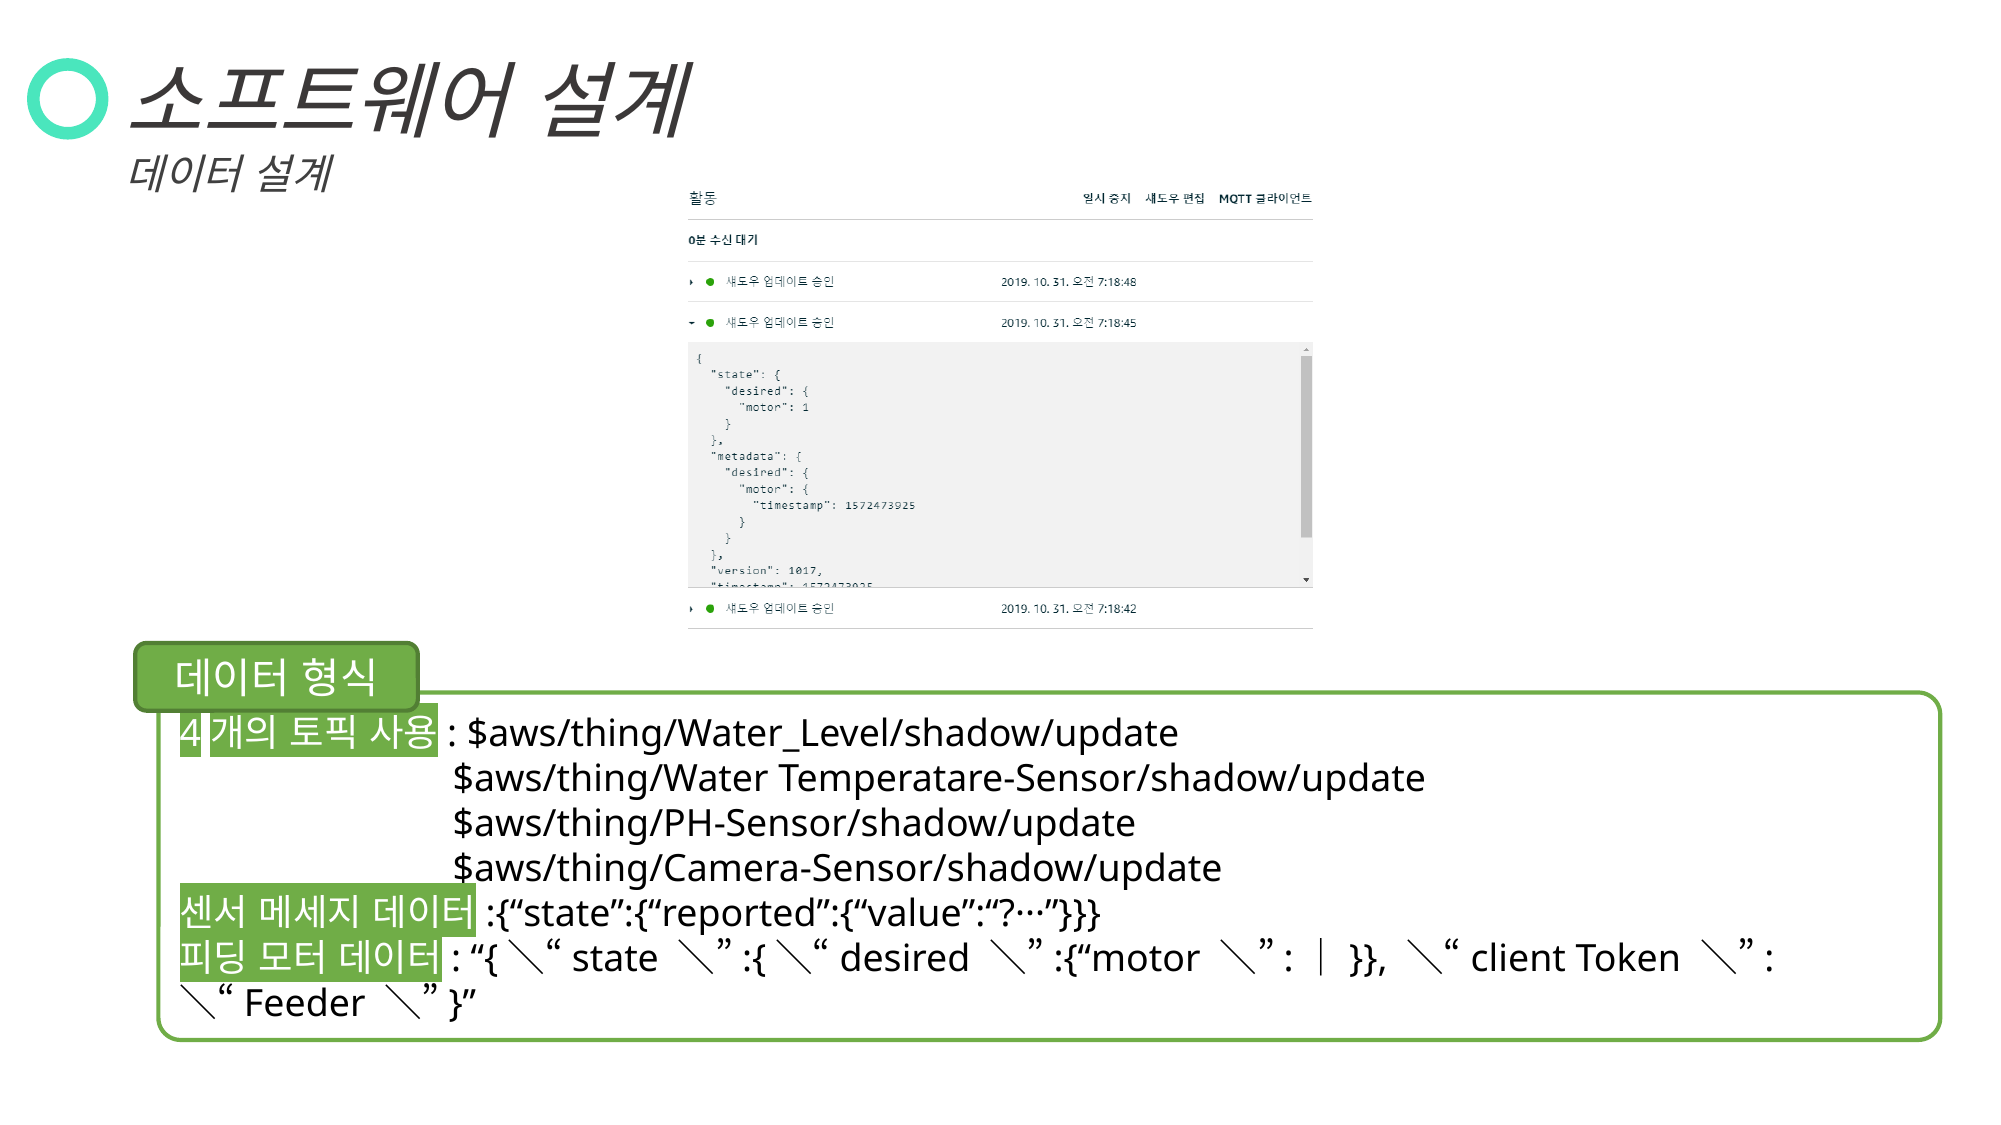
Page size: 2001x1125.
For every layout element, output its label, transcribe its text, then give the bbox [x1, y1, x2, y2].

text_box 4개의 토픽 사용: $aws/thing/Water_Level/shadow/update $aws/thing/Water Temperatare-Sensor/shadow/update $aws/thing/PH-Sensor/shadow/update $aws/thing/Camera-Sensor/shadow/update 센서 메세지 데이터:{“state”:{“reported”:{“value”:“?···”}}} 피딩 모터 데이터: “{＼“state ＼”:{＼“desired ＼”:{“motor ＼”:｜}}, ＼“client Token ＼”: ＼“Feeder ＼”}” [156, 690, 1943, 1043]
text_box 소프트웨어 설계 데이터 설계 [110, 40, 700, 206]
text_box 데이터 형식 [133, 640, 420, 713]
text_box [31, 62, 105, 136]
picture [665, 172, 1335, 636]
